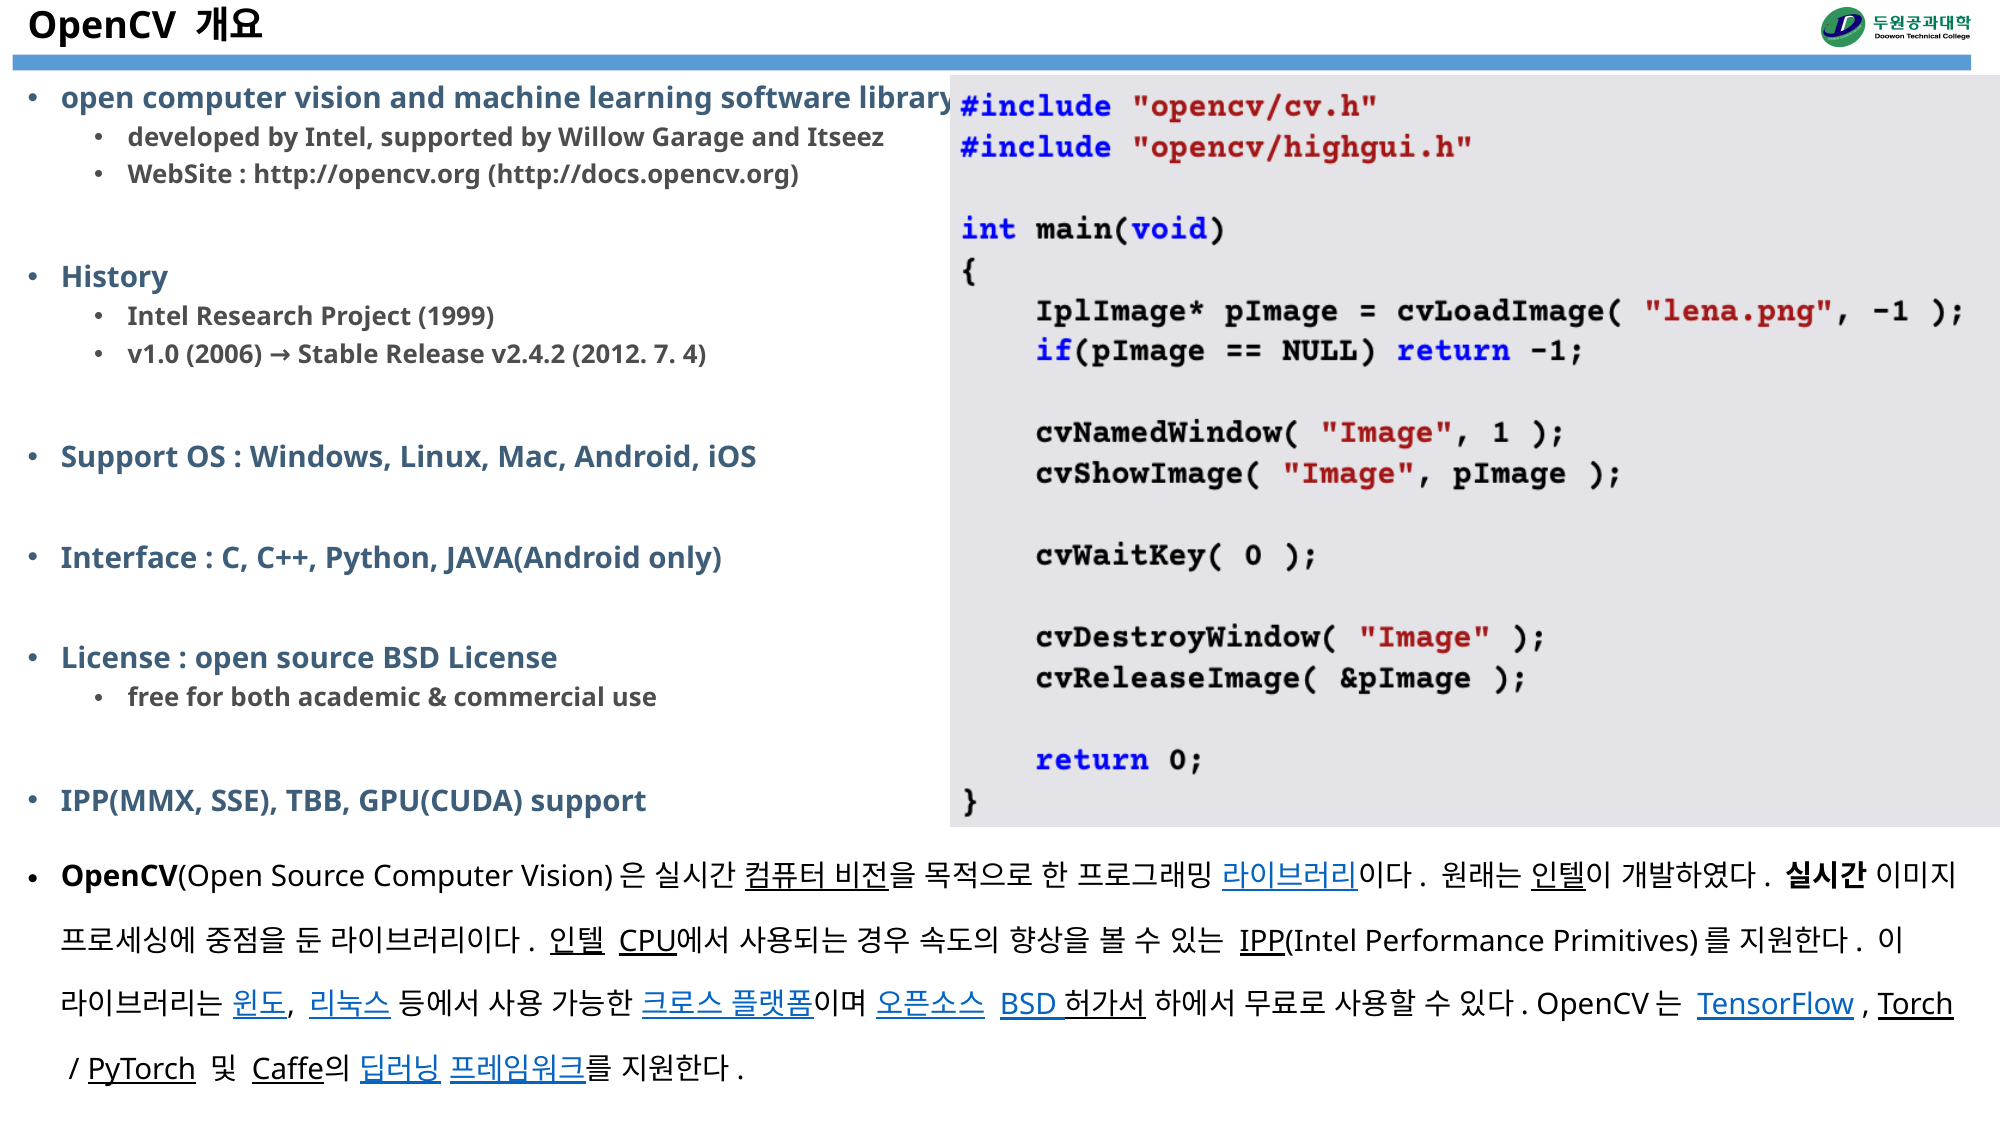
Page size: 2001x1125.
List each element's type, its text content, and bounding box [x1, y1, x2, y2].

list open computer vision and machine learning software library developed by Intel, supported by Willow Garage and Itseez WebSite : http://opencv.org (http://docs.opencv.org) History Intel Research Project (1999) v1.0 (2006) → Stable Release v2.4.2 (2012. 7. 4) Support OS : Windows, Linux, Mac, Android, iOS Interface : C, C++, Python, JAVA(Android only) License : open source BSD License free for both academic & commercial use IPP(MMX, SSE), TBB, GPU(CUDA) support OpenCV(Open Source Computer Vision)은 실시간 컴퓨터 비전을 목적으로 한 프로그래밍 라이브러리이다. 원래는 인텔이 개발하였다. 실시간 이미지 프로세싱에 중점을 둔 라이브러리이다. 인텔 CPU에서 사용되는 경우 속도의 향상을 볼 수 있는 IPP(Intel Performance Primitives)를 지원한다. 이 라이브러리는 윈도, 리눅스 등에서 사용 가능한 크로스 플랫폼이며 오픈소스 BSD 허가서 하에서 무료로 사용할 수 있다. OpenCV는 TensorFlow , Torch / PyTorch 및 Caffe의 딥러닝 프레임워크를 지원한다. [12, 75, 1982, 1110]
picture [950, 75, 2000, 827]
title OpenCV 개요 [12, 2, 1972, 50]
